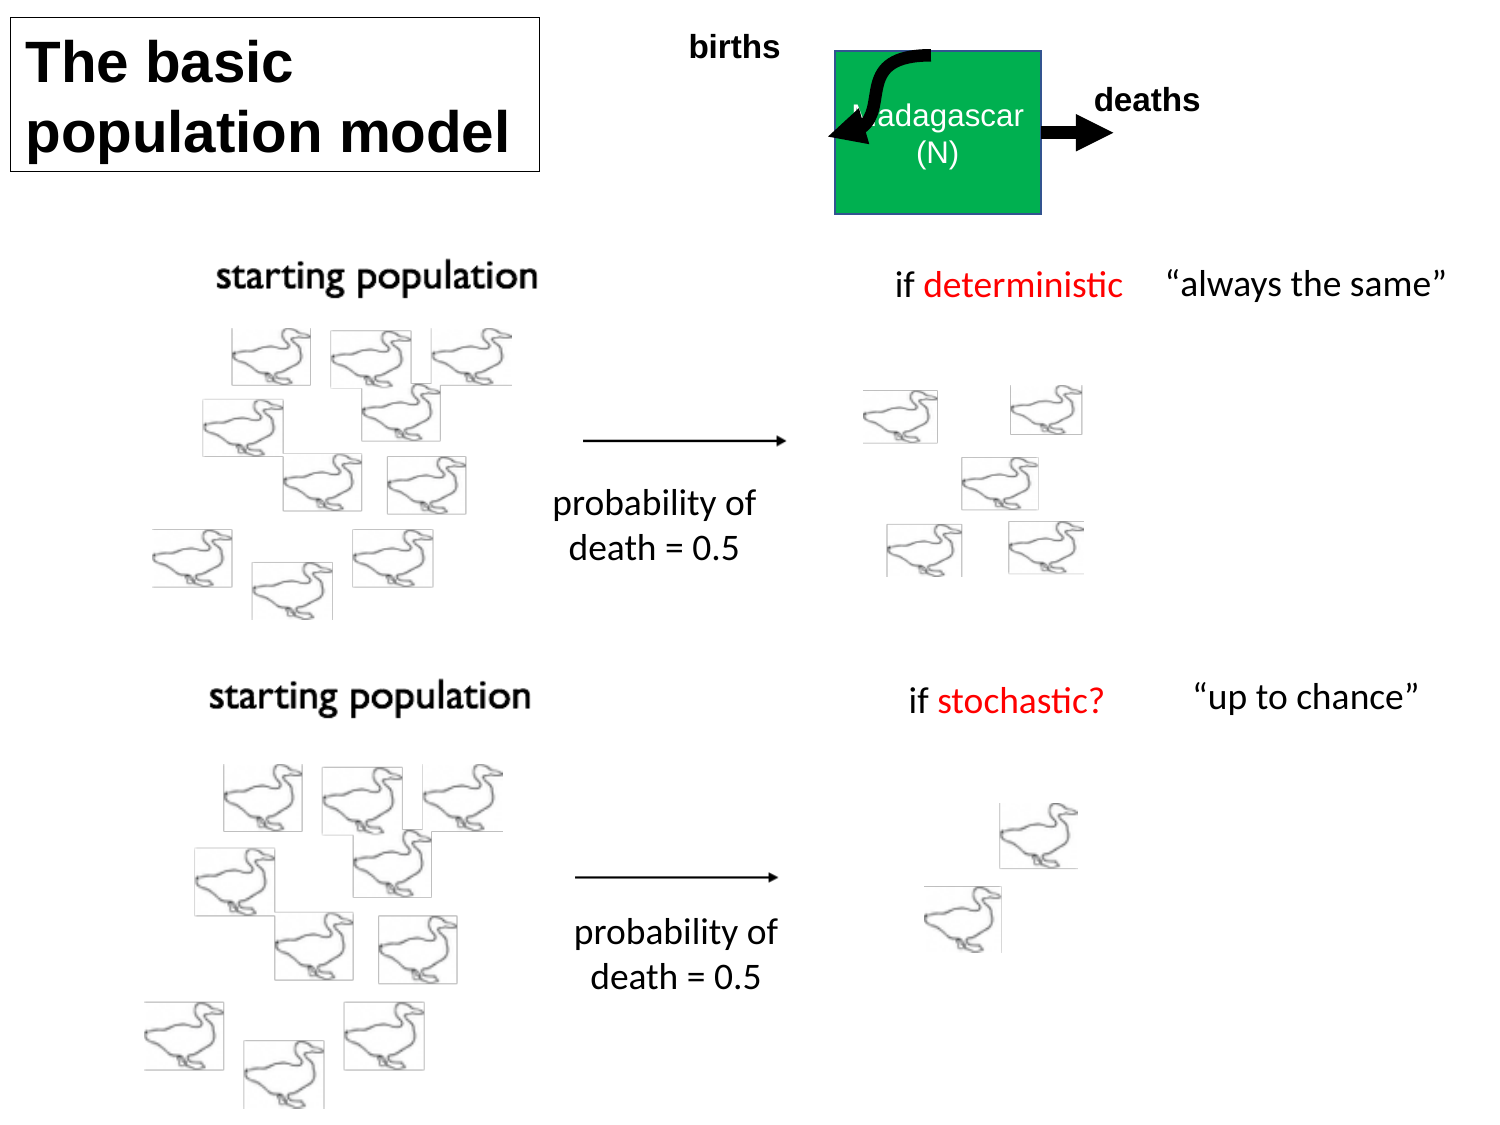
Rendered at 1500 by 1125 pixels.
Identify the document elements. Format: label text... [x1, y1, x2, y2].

text_box if stochastic? [894, 668, 1121, 728]
picture [582, 434, 787, 448]
picture [863, 385, 1084, 577]
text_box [671, 17, 1218, 215]
text_box probability of death = 0.5 [532, 899, 820, 1005]
text_box probability of death = 0.5 [512, 470, 798, 575]
picture [574, 871, 779, 884]
picture [152, 328, 512, 620]
text_box The basic population model [10, 17, 540, 172]
text_box “up to chance” [1147, 664, 1465, 725]
picture [144, 764, 503, 1109]
picture [202, 664, 562, 726]
picture [924, 803, 1078, 953]
picture [209, 244, 787, 305]
text_box “always the same” [1147, 251, 1465, 312]
text_box if deterministic [880, 252, 1139, 313]
